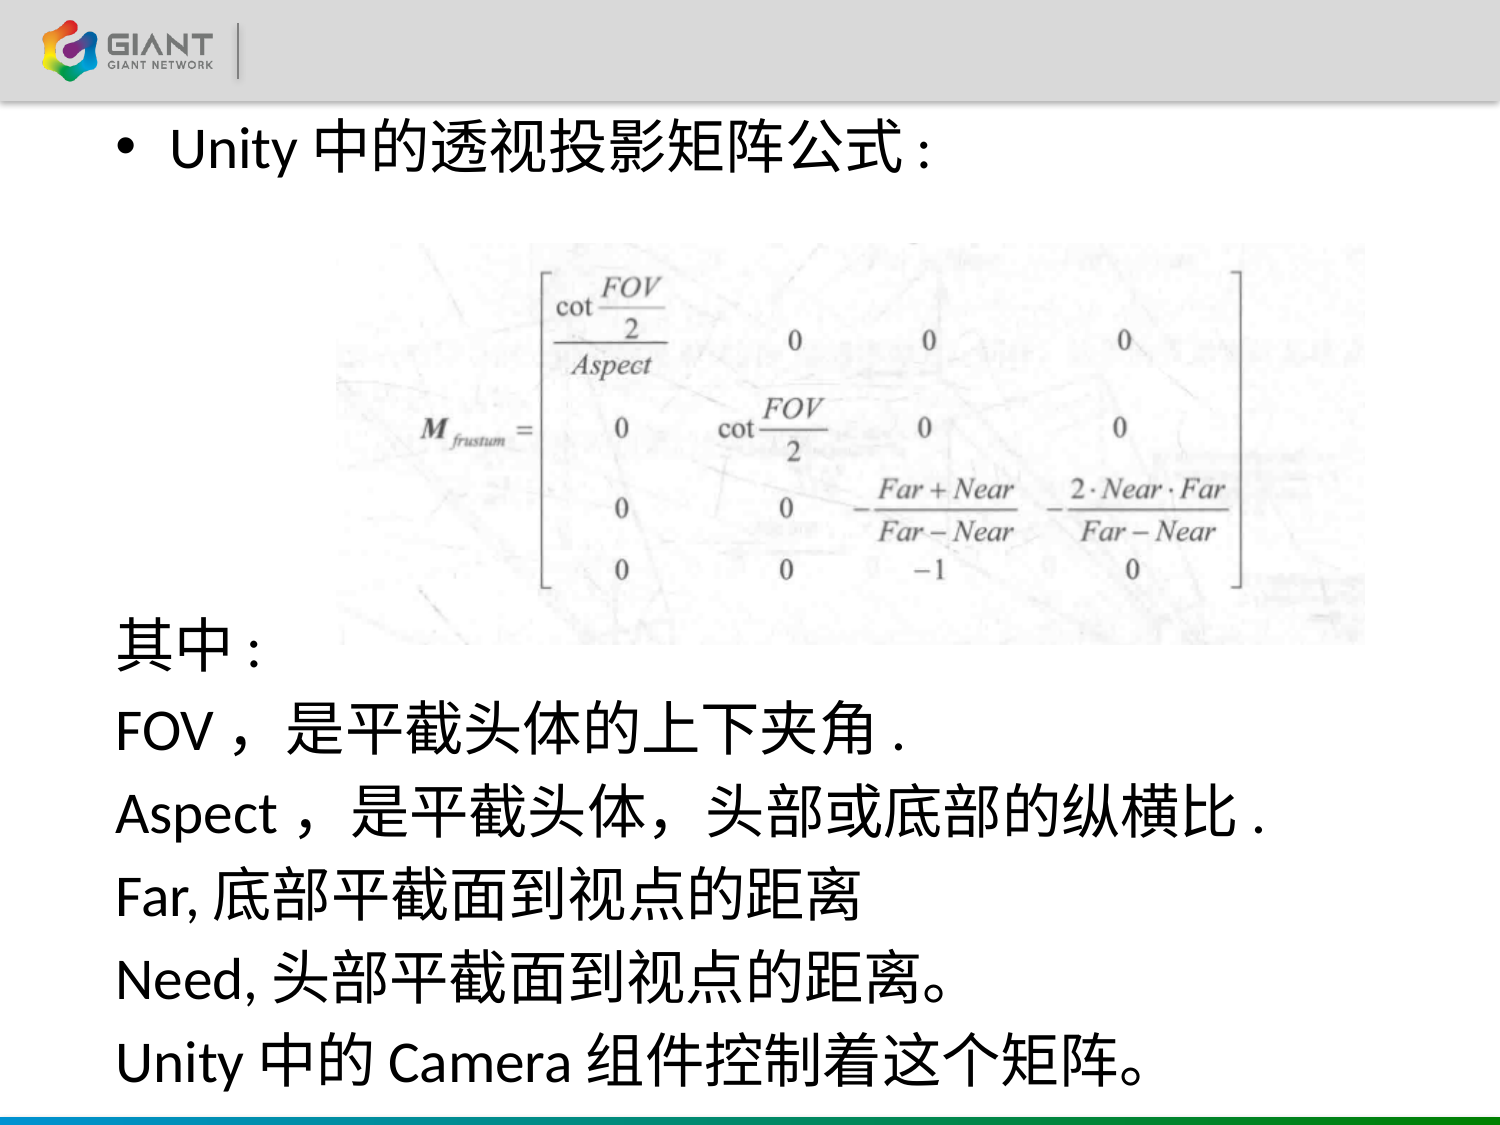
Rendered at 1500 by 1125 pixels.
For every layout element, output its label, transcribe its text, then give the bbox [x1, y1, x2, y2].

list Unity中的透视投影矩阵公式: 其中: FOV，是平截头体的上下夹角. Aspect，是平截头体，头部或底部的纵横比. Far,底部平截面到视点的距离 Need,头部平截面到视点的距离。 Unity中的Camera组件控制着这个矩阵。 [100, 101, 1425, 1106]
picture [32, 9, 223, 92]
picture [336, 243, 1365, 645]
